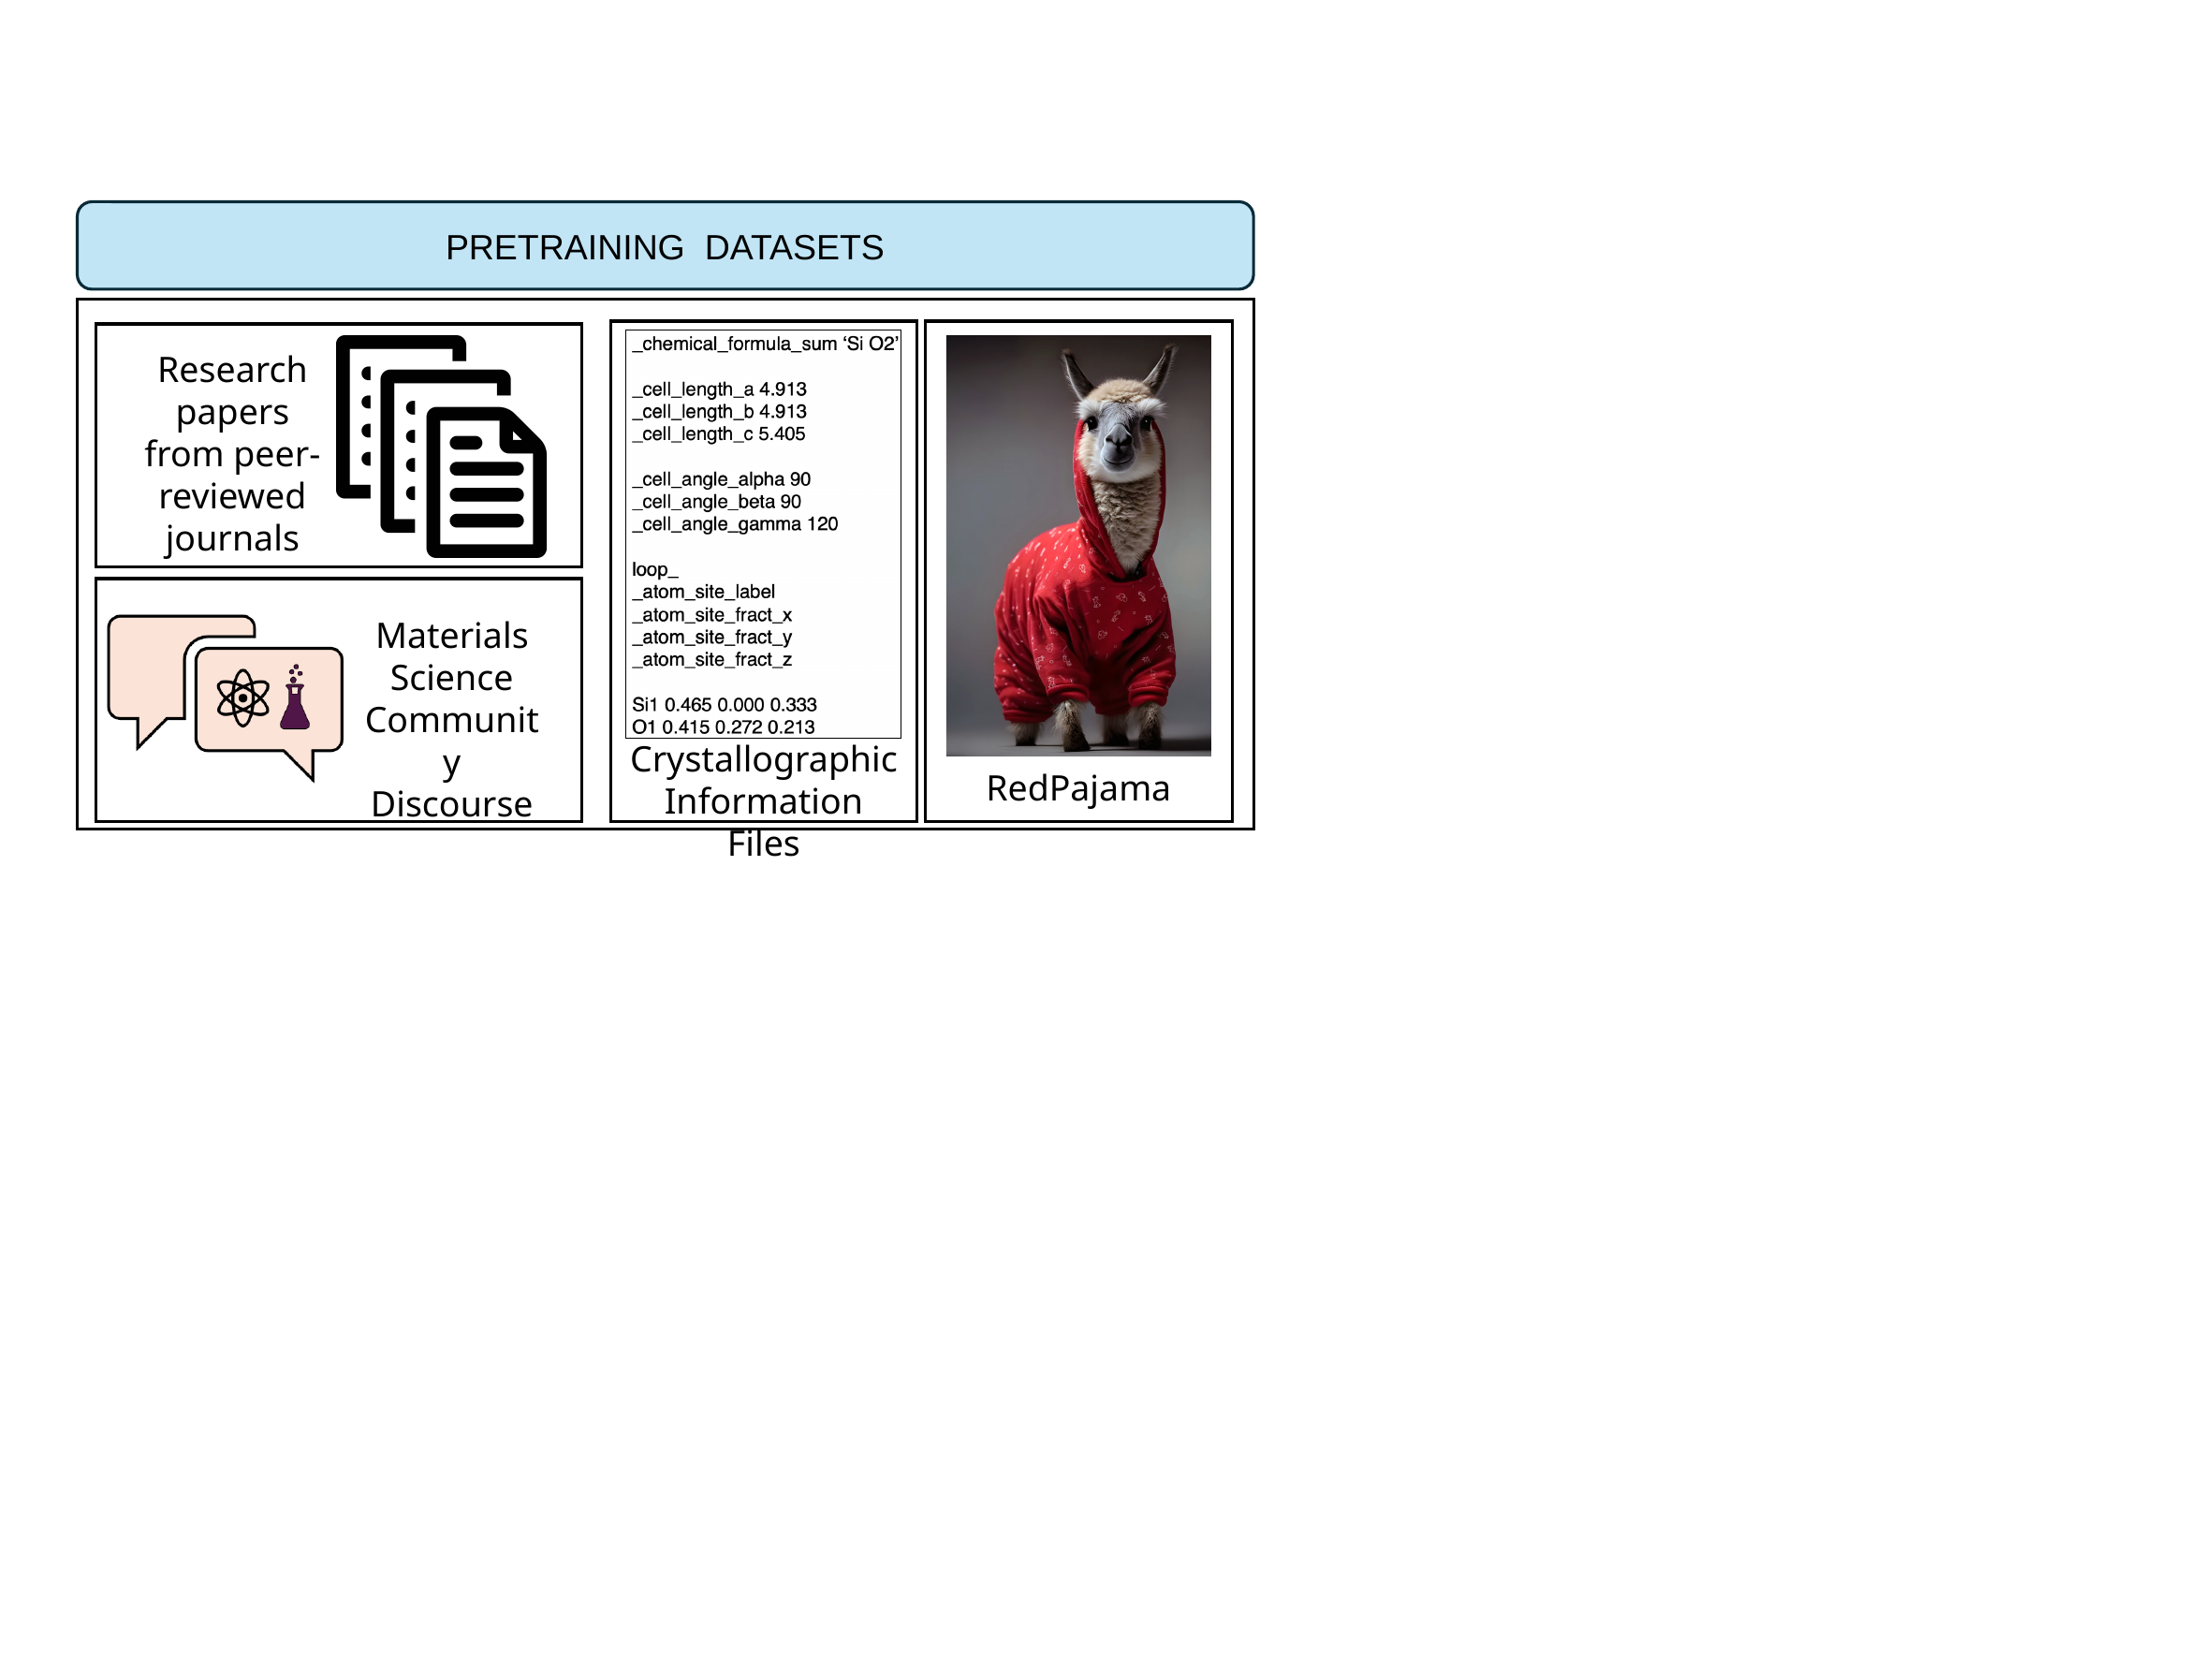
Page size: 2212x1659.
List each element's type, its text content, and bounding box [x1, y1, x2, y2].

text_box [76, 298, 1255, 830]
picture [625, 330, 901, 739]
text_box Crystallographic Information Files [610, 830, 917, 871]
picture [95, 606, 352, 792]
picture [330, 334, 553, 559]
text_box PRETRAINING DATASETS [75, 199, 1255, 291]
picture [945, 334, 1212, 757]
